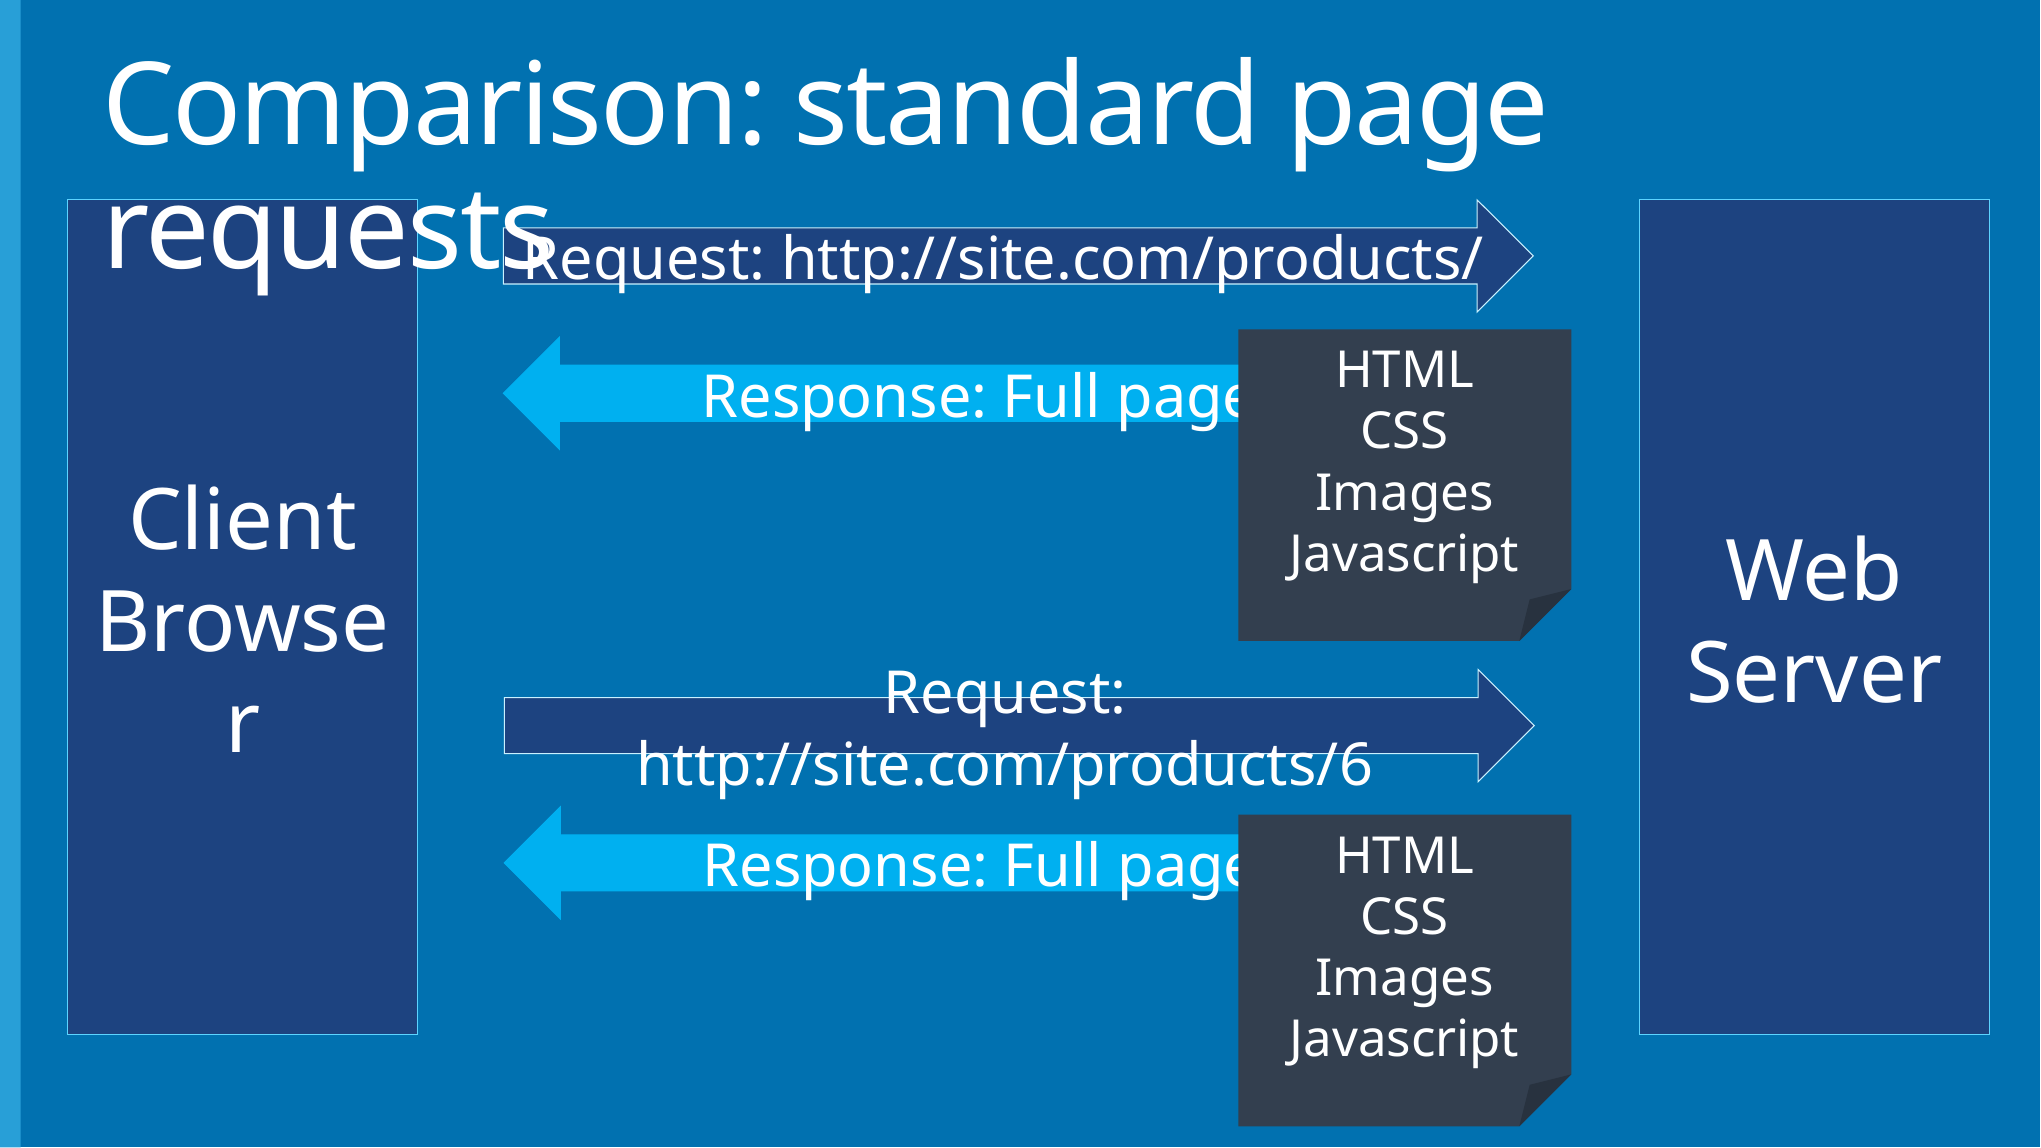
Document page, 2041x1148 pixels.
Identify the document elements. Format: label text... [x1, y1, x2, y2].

text_box Web Server [1639, 199, 1990, 1035]
text_box Request: http://site.com/products/6 [503, 668, 1536, 783]
text_box HTML CSS Images Javascript [1237, 814, 1574, 1127]
text_box Request: http://site.com/products/ [502, 198, 1534, 314]
text_box Client Browser [67, 199, 418, 1035]
text_box HTML CSS Images Javascript [1237, 328, 1574, 642]
text_box Comparison: standard page requests [87, 38, 1953, 164]
text_box Response: Full page [502, 335, 1237, 451]
text_box Response: Full page [503, 805, 1237, 921]
